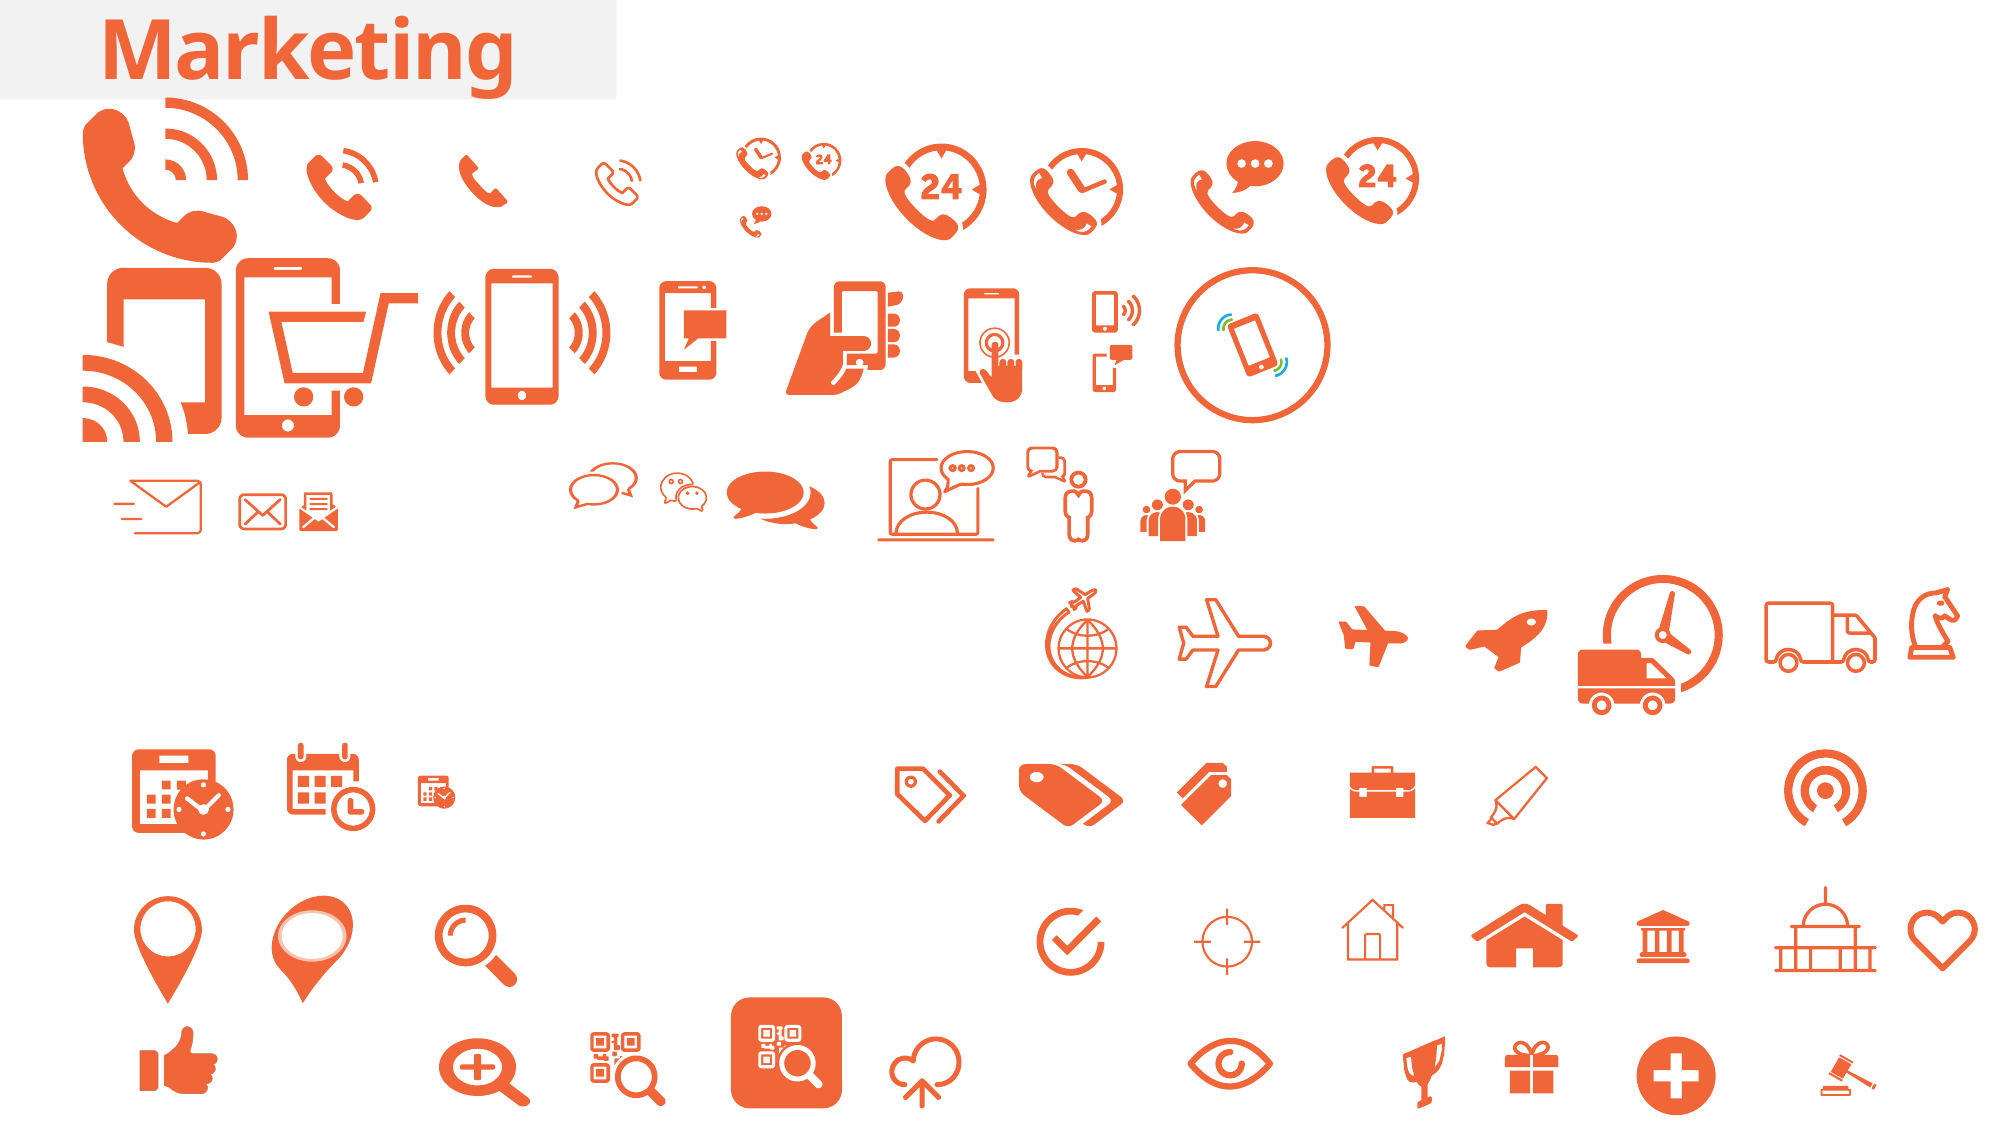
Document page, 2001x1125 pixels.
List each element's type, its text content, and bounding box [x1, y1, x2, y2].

text_box [904, 143, 987, 231]
text_box [736, 137, 781, 180]
text_box [568, 473, 620, 510]
text_box [752, 206, 772, 224]
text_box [1026, 446, 1094, 543]
text_box [439, 1038, 531, 1107]
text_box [1092, 291, 1142, 333]
text_box [1591, 695, 1612, 716]
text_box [1187, 1037, 1273, 1090]
text_box [1509, 1070, 1531, 1094]
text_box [434, 904, 517, 987]
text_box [1092, 344, 1133, 392]
text_box [287, 753, 359, 815]
text_box [268, 293, 418, 384]
text_box [760, 486, 825, 530]
text_box [485, 268, 559, 405]
text_box [1182, 499, 1194, 511]
text_box [165, 97, 249, 181]
text_box [1036, 907, 1105, 976]
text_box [1045, 587, 1118, 680]
text_box [1190, 170, 1254, 234]
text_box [1177, 270, 1328, 421]
text_box [342, 742, 348, 760]
text_box [963, 288, 1020, 383]
text_box [331, 786, 376, 832]
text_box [113, 479, 202, 535]
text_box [894, 766, 966, 824]
text_box [344, 387, 364, 407]
text_box [1151, 499, 1163, 511]
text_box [1636, 910, 1690, 964]
text_box [1642, 695, 1663, 716]
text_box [659, 281, 727, 380]
text_box [1486, 765, 1549, 827]
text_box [877, 449, 995, 542]
text_box [1349, 766, 1416, 818]
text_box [785, 281, 903, 395]
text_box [299, 492, 338, 532]
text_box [266, 901, 359, 971]
text_box [979, 327, 1023, 403]
text_box [1164, 488, 1181, 505]
text_box [1194, 908, 1261, 975]
text_box [1907, 909, 1978, 972]
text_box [1907, 587, 1961, 660]
text_box [1533, 1070, 1554, 1094]
text_box [107, 267, 222, 434]
text_box [82, 354, 173, 442]
text_box [235, 258, 340, 438]
text_box [885, 166, 959, 241]
text_box [1226, 141, 1284, 194]
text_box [132, 749, 234, 840]
text_box [297, 742, 304, 760]
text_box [133, 896, 202, 1004]
text_box [1171, 449, 1222, 495]
text_box [82, 108, 237, 263]
text_box [588, 291, 611, 375]
text_box [1403, 1036, 1446, 1109]
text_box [660, 472, 708, 512]
text_box [1341, 898, 1404, 961]
text_box [1577, 688, 1676, 704]
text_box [800, 142, 842, 182]
text_box [1465, 609, 1548, 672]
picture [132, 1014, 225, 1107]
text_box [1322, 136, 1420, 228]
text_box [1047, 147, 1124, 227]
text_box [726, 471, 804, 519]
text_box [447, 301, 465, 365]
text_box Marketing [0, 0, 617, 100]
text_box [306, 147, 379, 220]
text_box [1784, 749, 1867, 827]
text_box [1774, 885, 1877, 973]
text_box [1577, 649, 1676, 686]
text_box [590, 1032, 666, 1107]
text_box [1338, 606, 1408, 668]
text_box [459, 155, 508, 208]
text_box [1140, 506, 1206, 542]
text_box [1602, 575, 1723, 693]
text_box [889, 1036, 962, 1109]
text_box [579, 301, 597, 365]
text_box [730, 997, 842, 1109]
text_box [461, 312, 475, 354]
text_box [1176, 762, 1232, 826]
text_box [594, 159, 642, 207]
text_box [1030, 168, 1097, 236]
text_box [589, 462, 638, 498]
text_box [1820, 1054, 1877, 1096]
text_box [1504, 1040, 1559, 1068]
text_box [569, 312, 583, 354]
text_box [1764, 601, 1877, 674]
text_box [1636, 1036, 1716, 1116]
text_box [417, 775, 456, 809]
text_box [1177, 598, 1273, 689]
text_box [739, 216, 762, 238]
text_box [1019, 763, 1124, 827]
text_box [238, 493, 287, 531]
text_box [1470, 902, 1580, 969]
text_box [433, 291, 456, 375]
